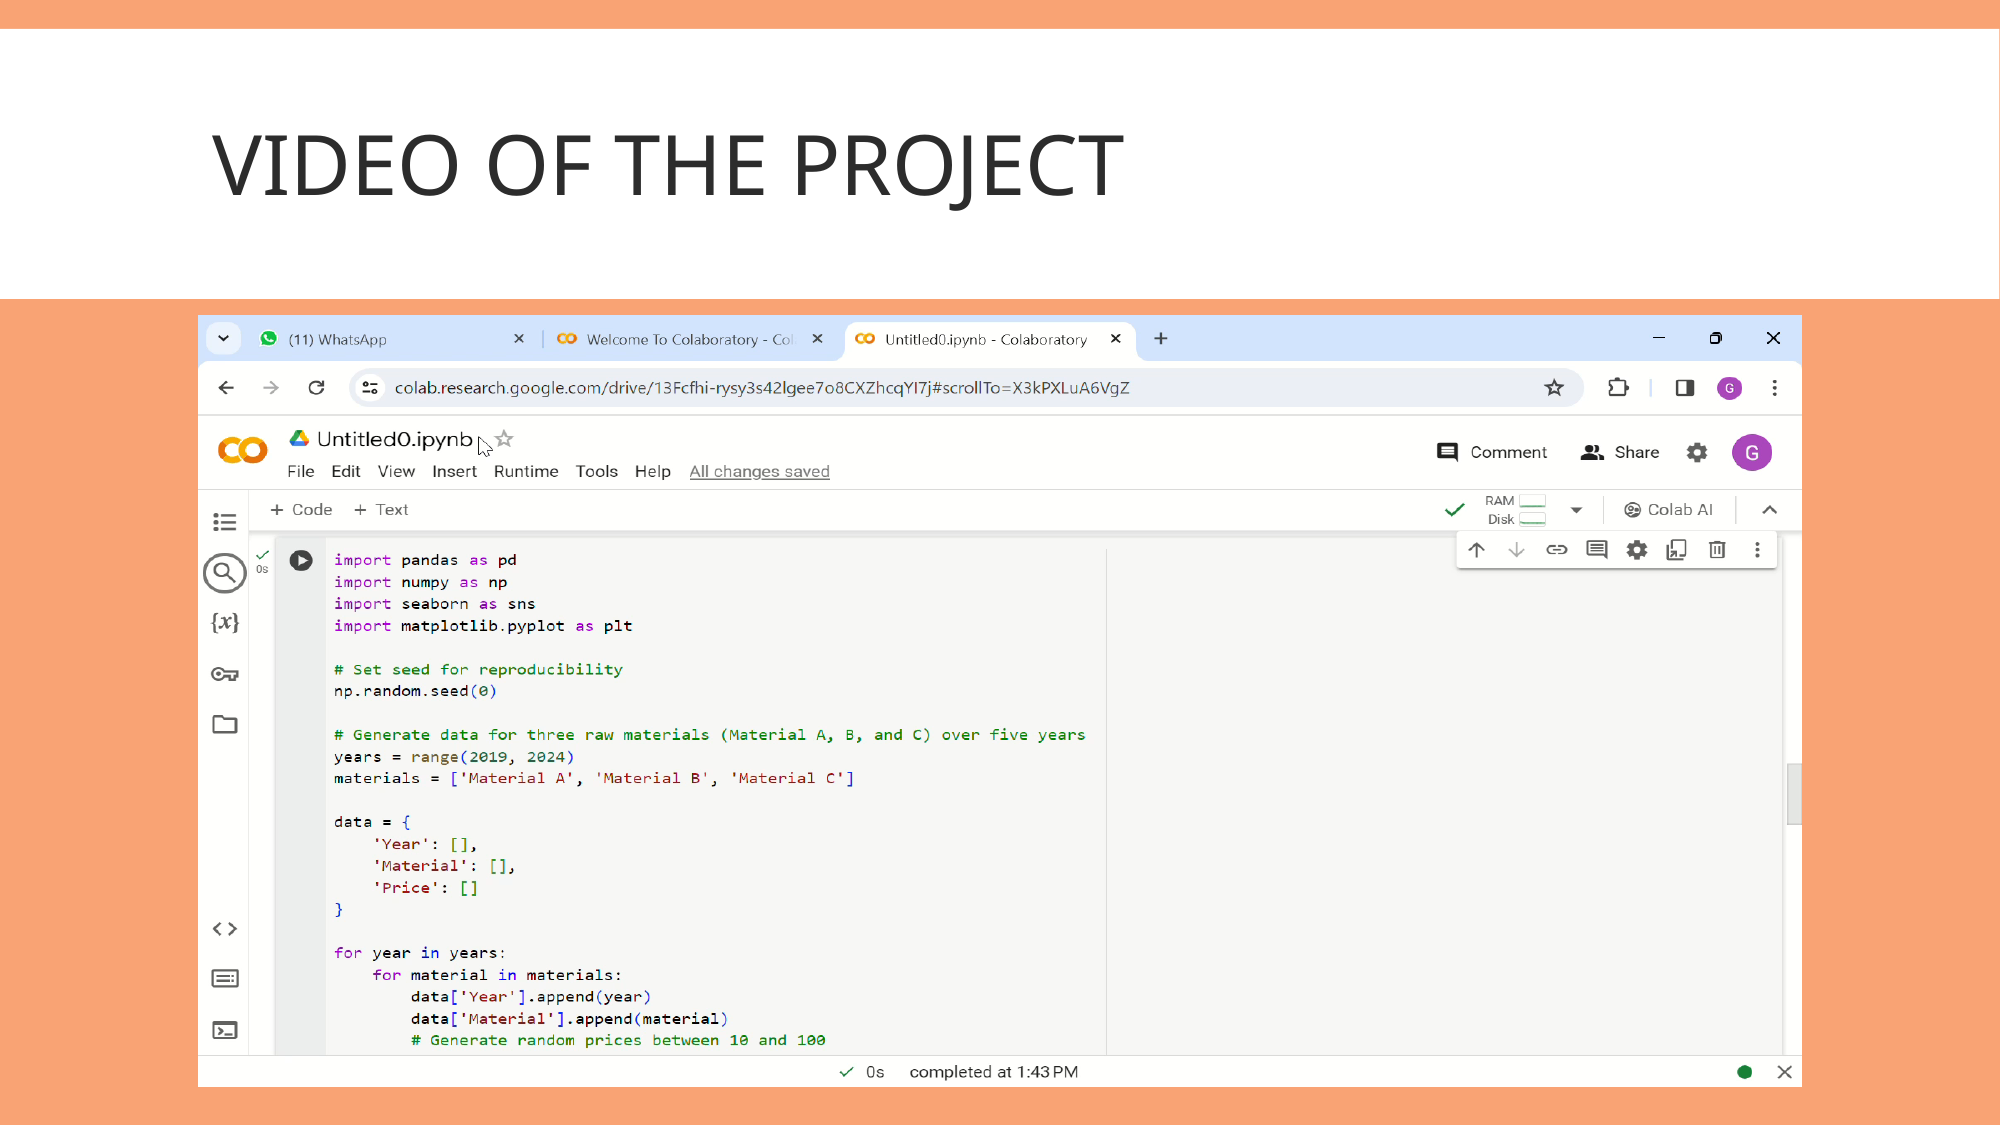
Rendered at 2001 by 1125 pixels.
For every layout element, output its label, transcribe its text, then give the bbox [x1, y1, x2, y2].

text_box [196, 314, 1803, 1088]
title VIDEO OF THE PROJECT [197, 46, 1803, 295]
